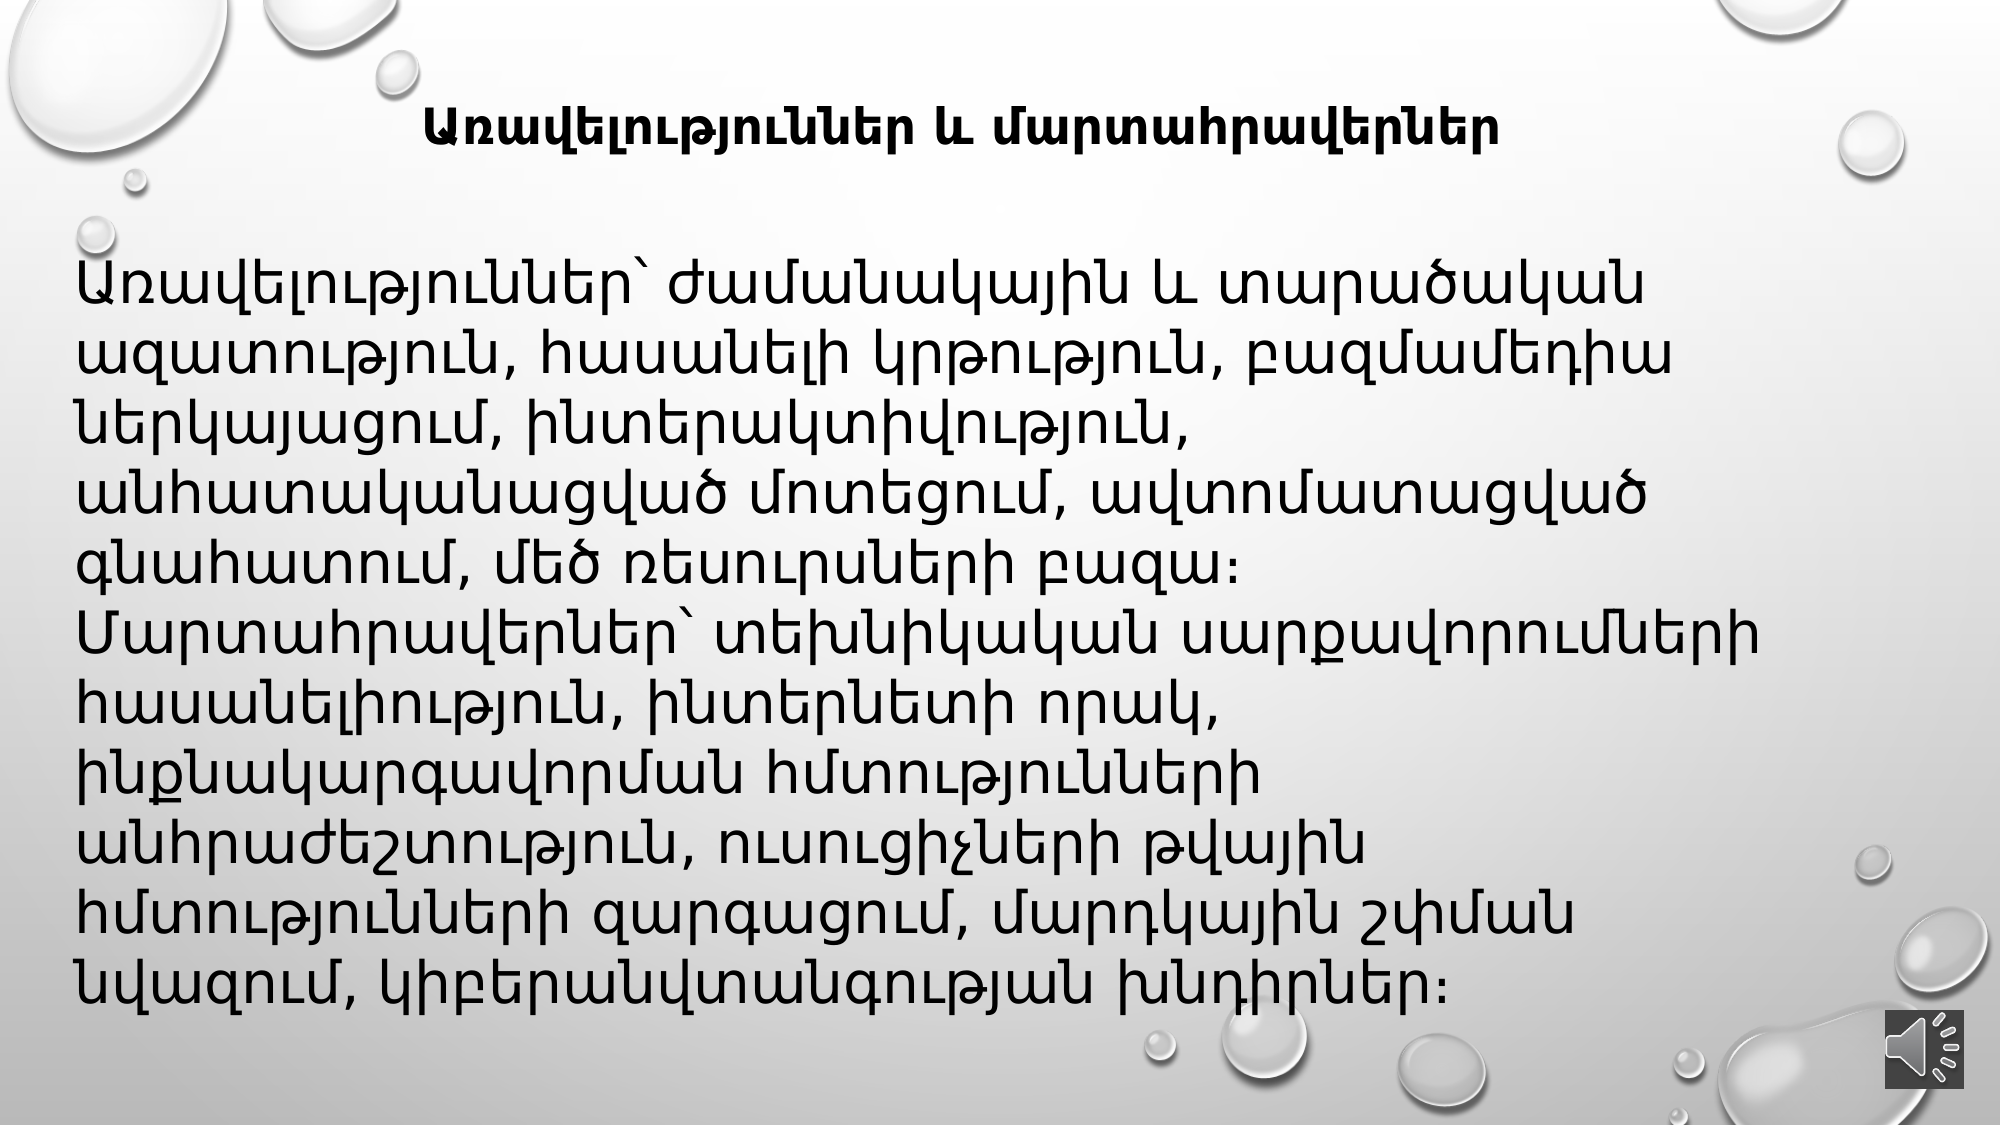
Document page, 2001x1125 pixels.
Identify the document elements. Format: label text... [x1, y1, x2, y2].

picture [0, 0, 2000, 1125]
text_box Առավելություններ և մարտահրավերներ Առավելություններ՝ ժամանակային և տարածական ազատություն, հասանելի կրթություն, բազմամեդիա ներկայացում, ինտերակտիվություն, անհատականացված մոտեցում, ավտոմատացված գնահատում, մեծ ռեսուրսների բազա։ Մարտահրավերներ՝ տեխնիկական սարքավորումների հասանելիություն, ինտերնետի որակ, ինքնակարգավորման հմտությունների անհրաժեշտություն, ուսուցիչների թվային հմտությունների զարգացում, մարդկային շփման նվազում, կիբերանվտանգության խնդիրներ։ [59, 87, 1864, 1023]
